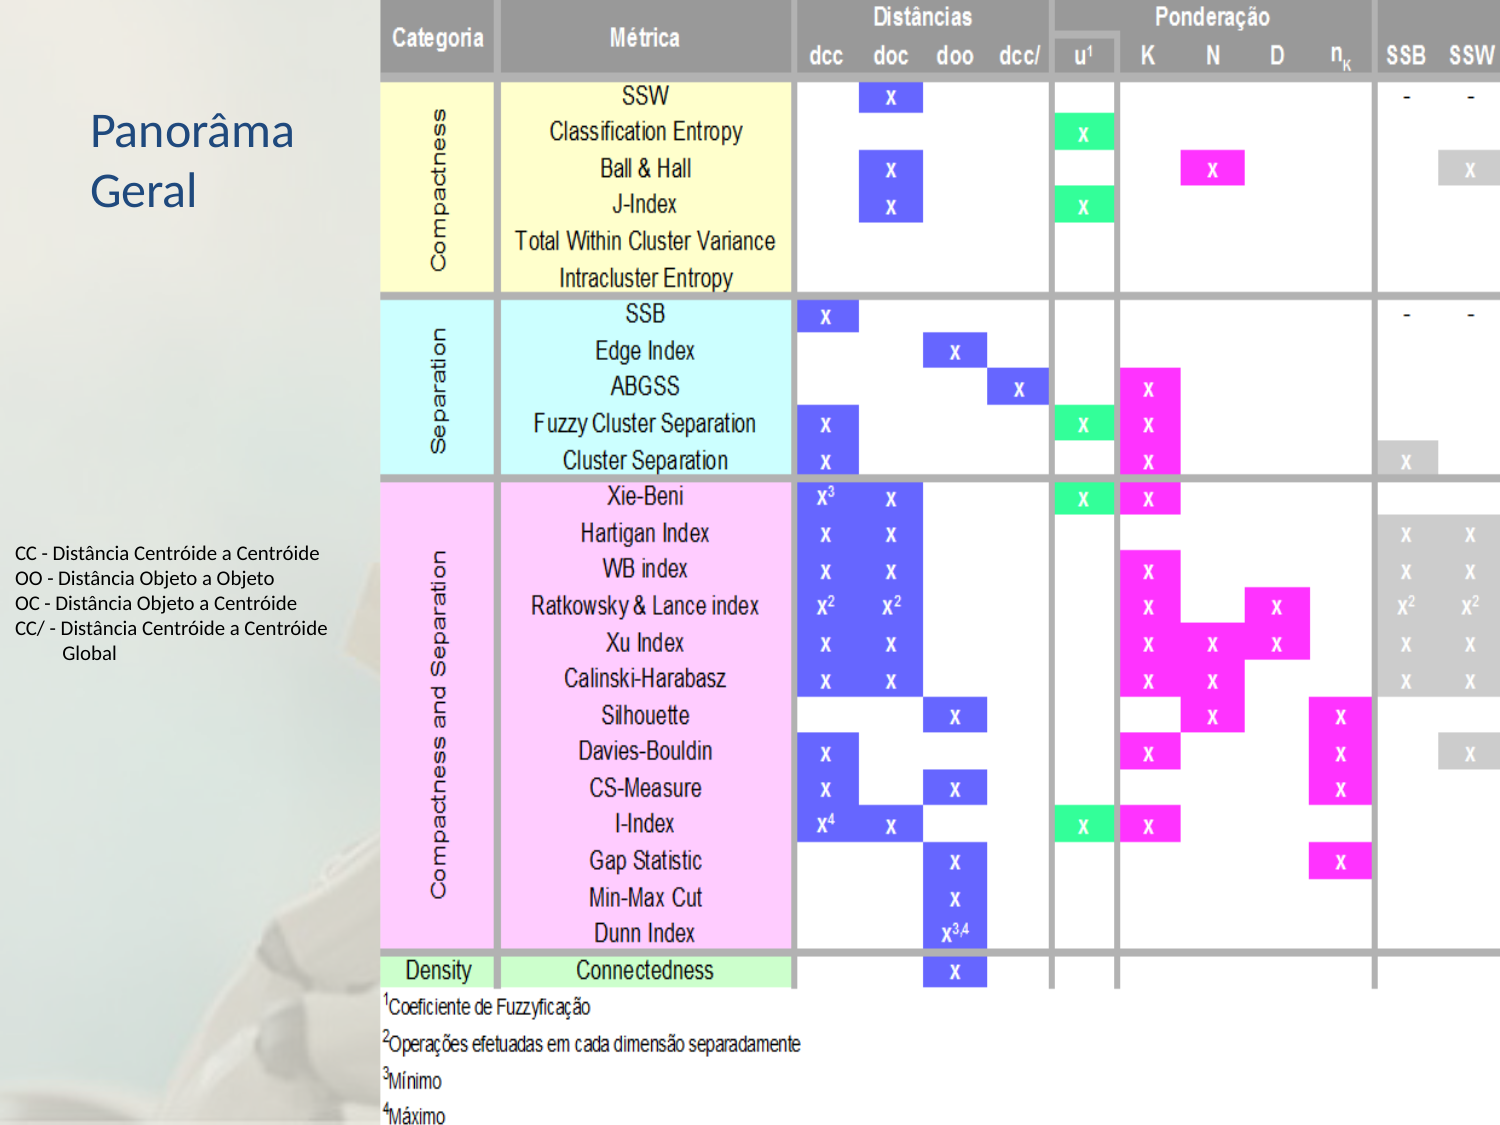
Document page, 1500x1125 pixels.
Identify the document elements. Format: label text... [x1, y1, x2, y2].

text_box CC - Distância Centróide a Centróide OO - Distância Objeto a Objeto OC - Distância Objeto a Centróide CC/ - Distância Centróide a Centróide Global [0, 524, 374, 750]
picture [379, 0, 1500, 1125]
title Panorâma Geral [75, 45, 374, 233]
